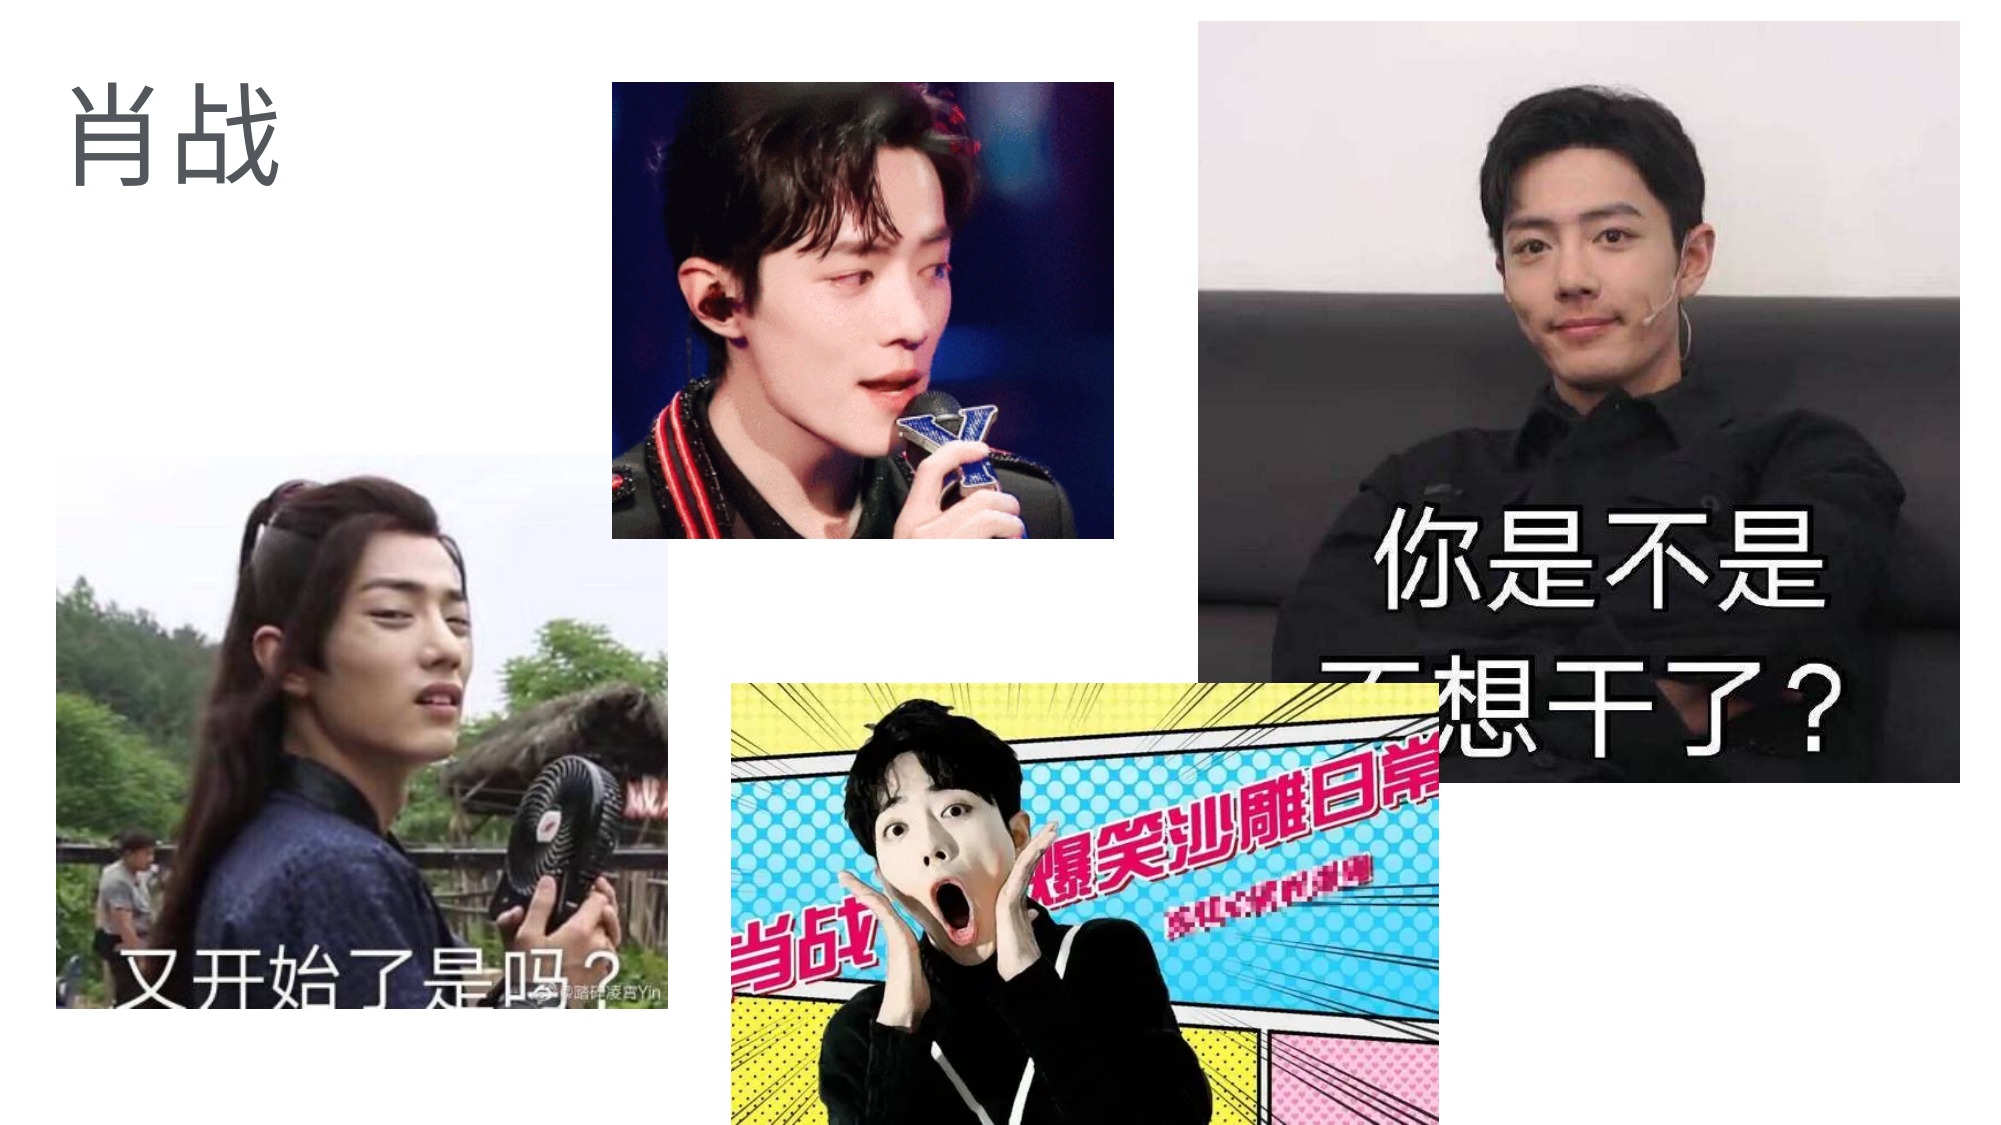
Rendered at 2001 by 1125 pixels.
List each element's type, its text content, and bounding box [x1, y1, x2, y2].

picture [731, 21, 1960, 1125]
picture [56, 82, 1114, 1009]
text_box 肖战 [41, 57, 297, 208]
